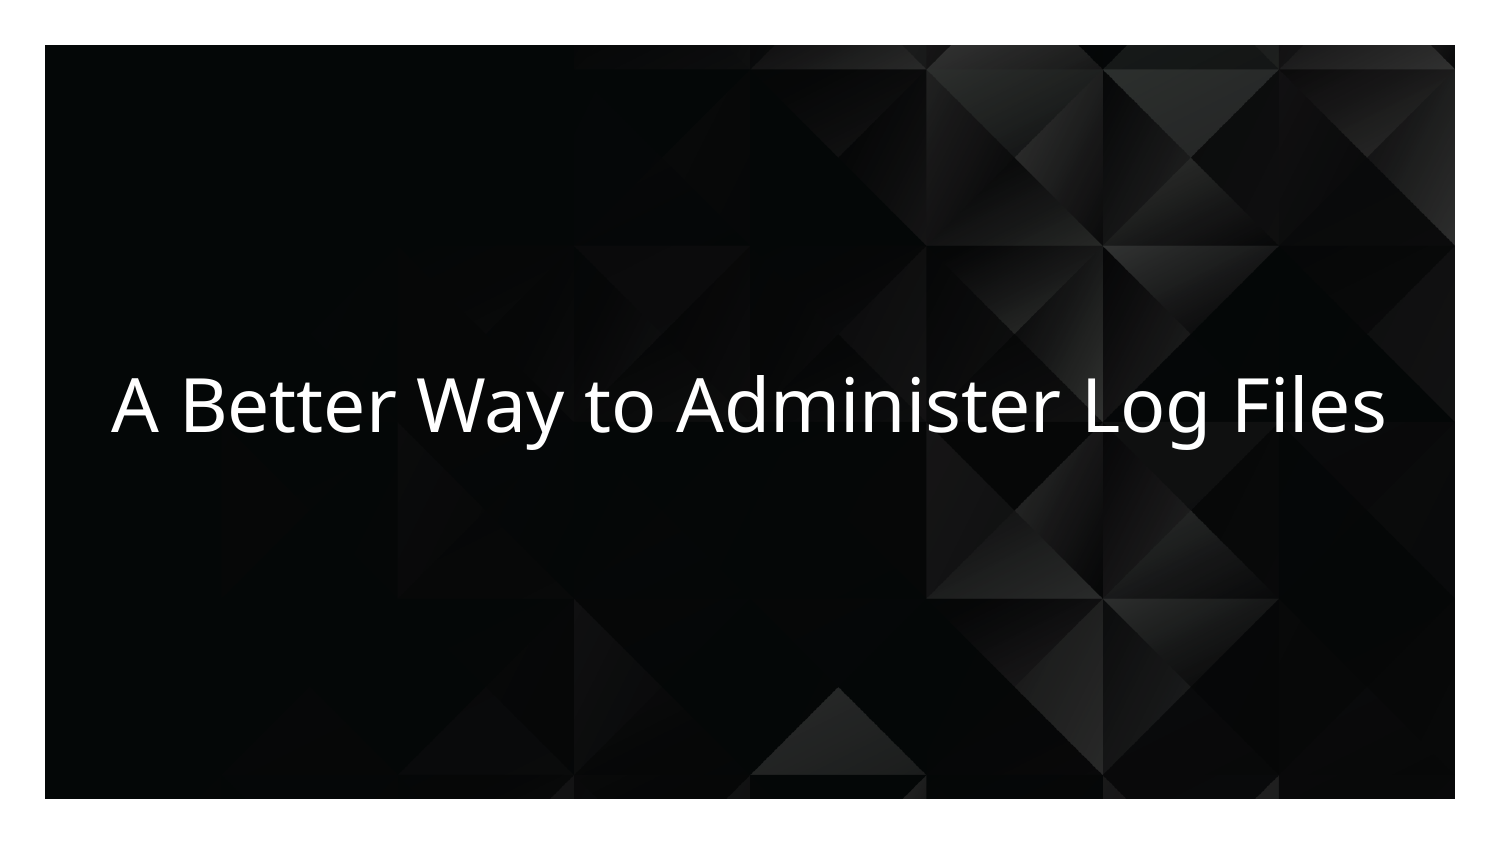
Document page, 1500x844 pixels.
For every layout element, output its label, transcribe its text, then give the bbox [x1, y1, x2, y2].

picture [45, 549, 1455, 799]
title A Better Way to Administer Log Files [45, 342, 1455, 549]
picture [45, 45, 1455, 342]
